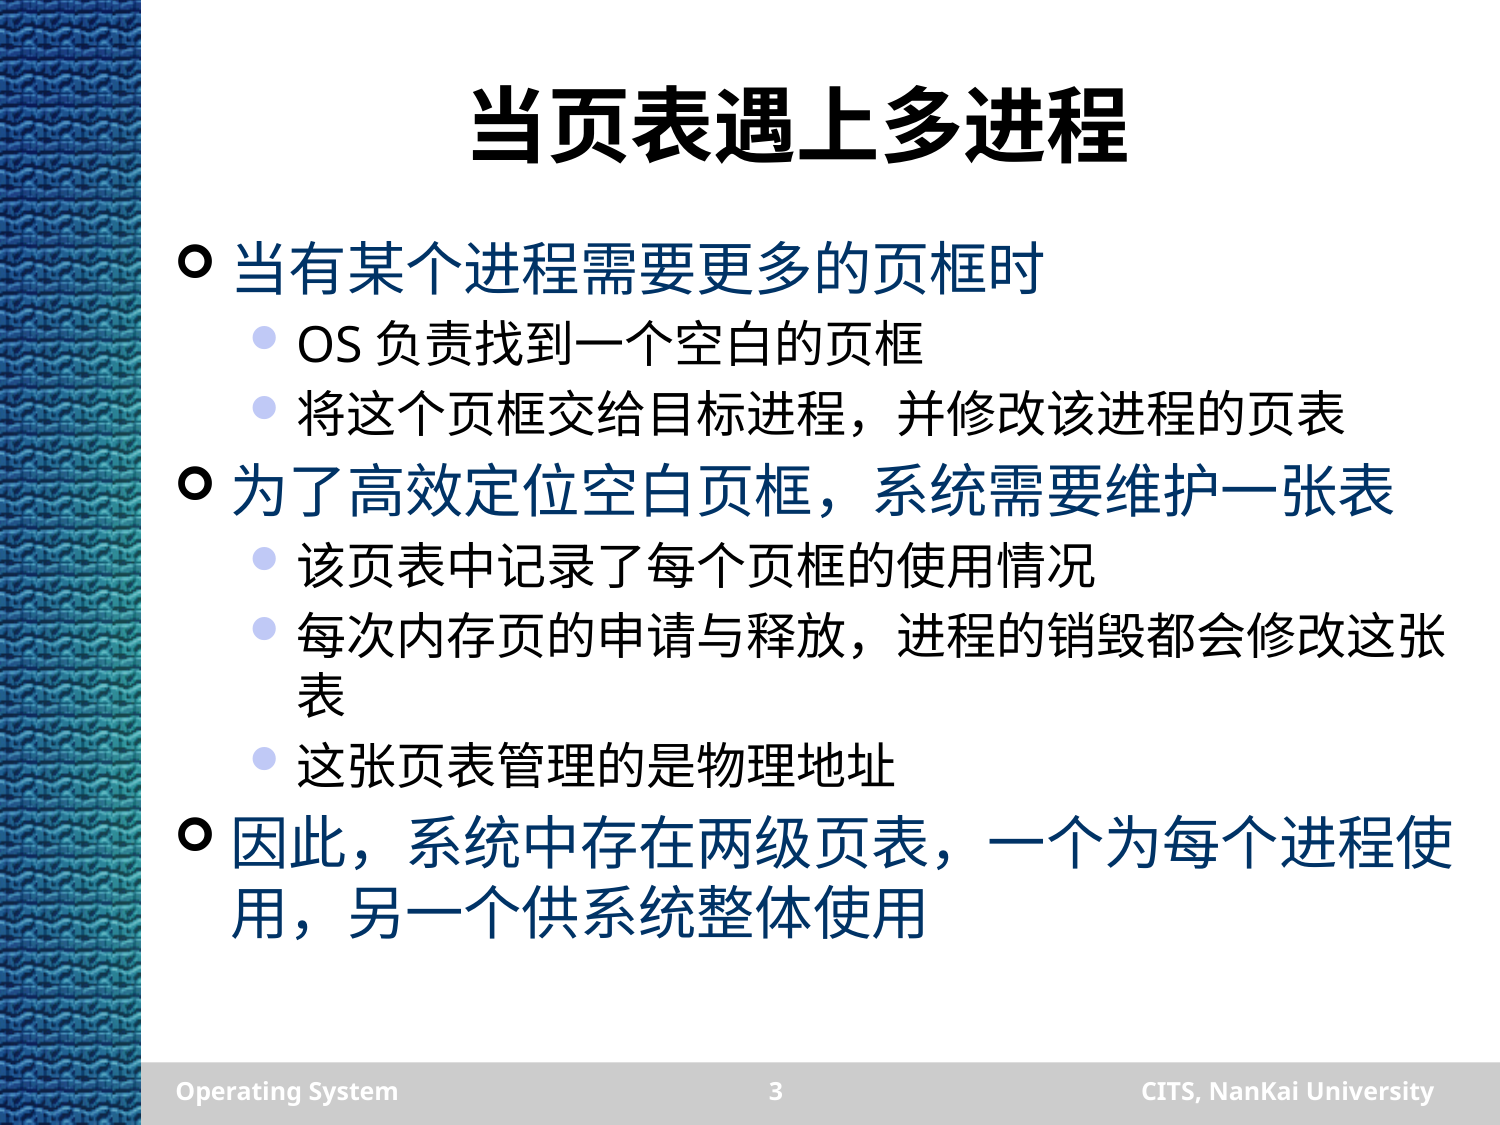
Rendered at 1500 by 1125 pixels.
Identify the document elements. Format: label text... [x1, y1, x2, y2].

slide_number Operating System [160, 1067, 574, 1118]
picture [0, 0, 141, 1125]
footer CITS, NanKai University [974, 1067, 1451, 1118]
list 当有某个进程需要更多的页框时 OS负责找到一个空白的页框 将这个页框交给目标进程，并修改该进程的页表 为了高效定位空白页框，系统需要维护一张表 该页表中记录了每个页框的使用情况 每次内存页的申请与释放，进程的销毁都会修改这张表 这张页表管理的是物理地址 因此，系统中存在两级页表，一个为每个进程使用，另一个供系统整体使用 [159, 224, 1483, 1047]
slide_number 3 [600, 1067, 951, 1118]
title 当页表遇上多进程 [159, 50, 1436, 197]
